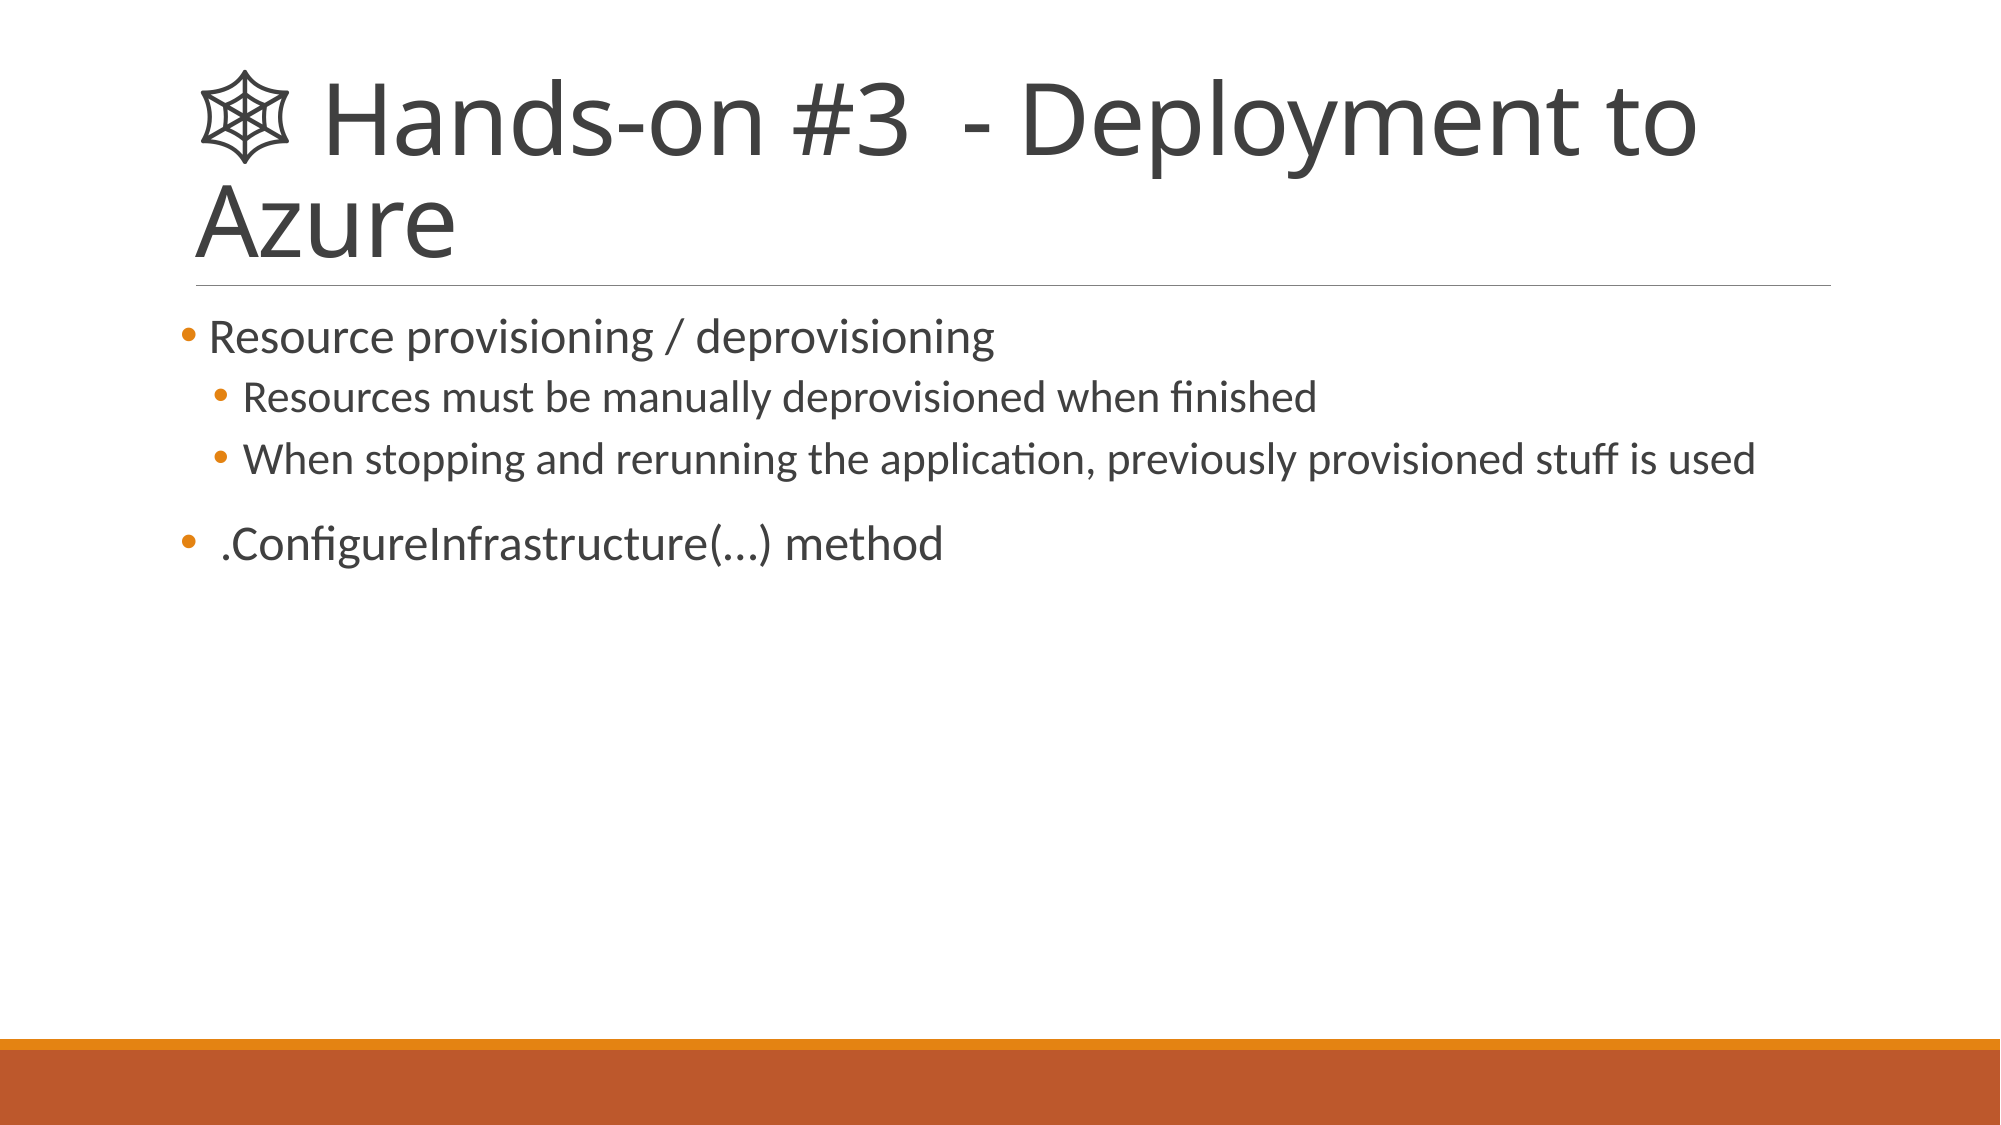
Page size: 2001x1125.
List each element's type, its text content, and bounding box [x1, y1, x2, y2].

list Resource provisioning / deprovisioning Resources must be manually deprovisioned when finished When stopping and rerunning the application, previously provisioned stuff is used .ConfigureInfrastructure(…) method [180, 302, 1830, 963]
title 🕸️ Hands-on #3 - Deployment to Azure [180, 47, 1830, 285]
